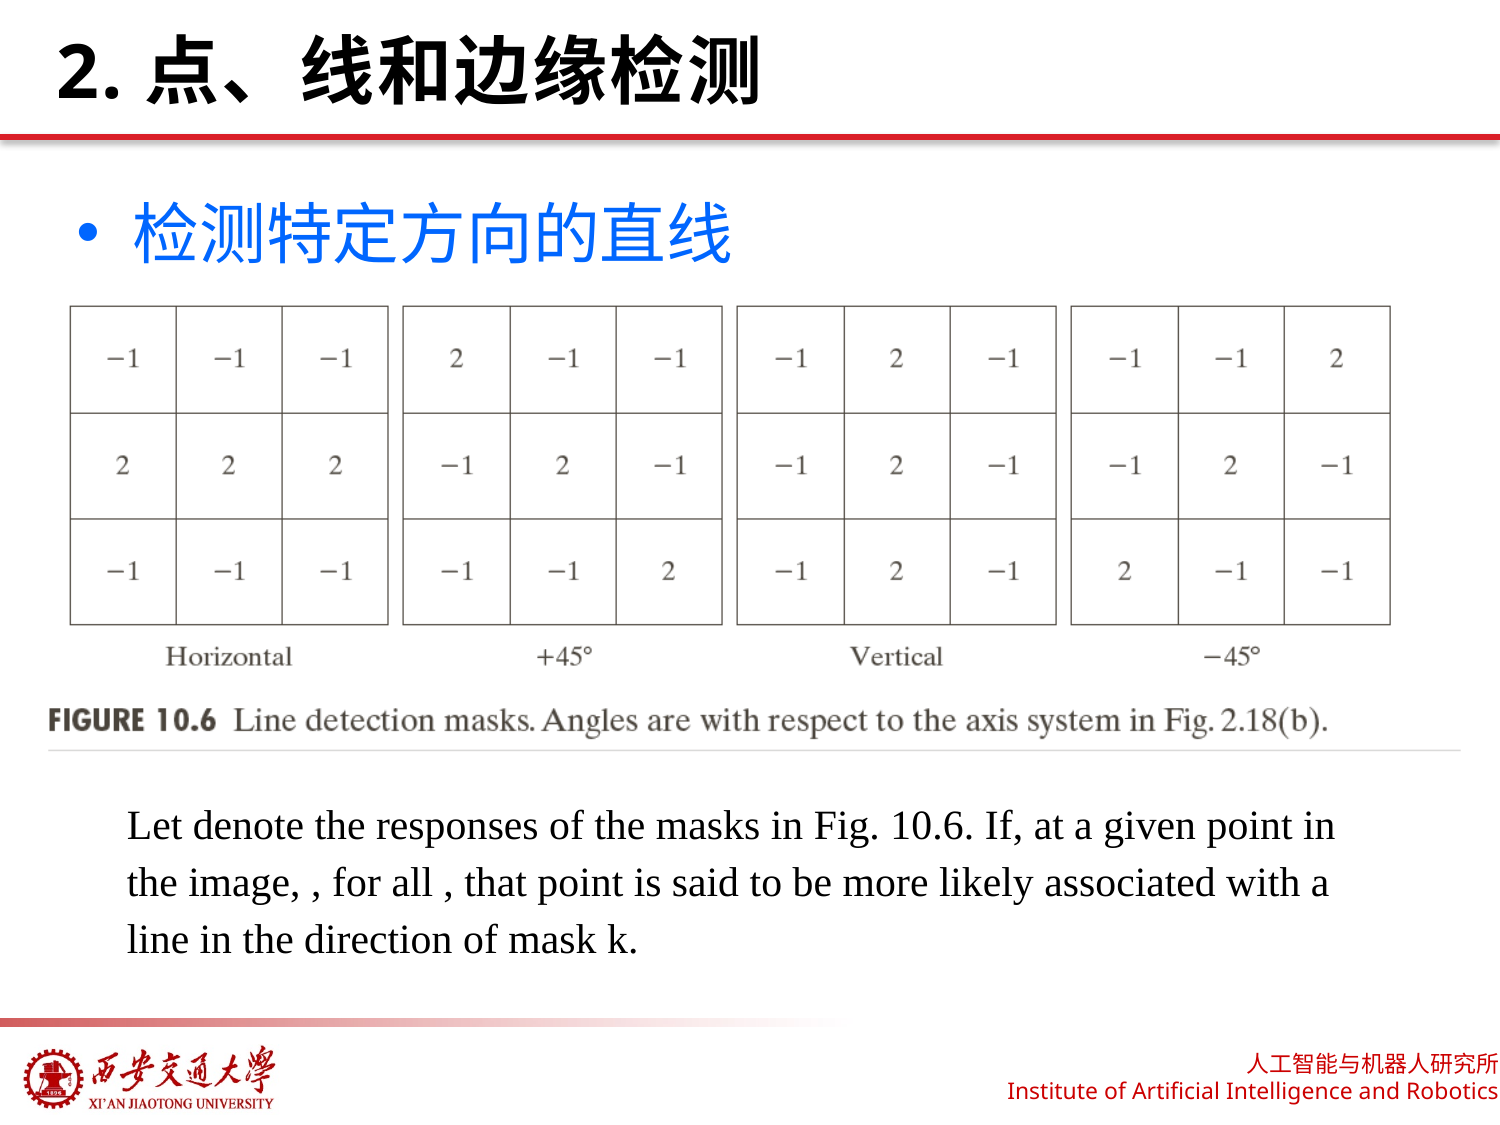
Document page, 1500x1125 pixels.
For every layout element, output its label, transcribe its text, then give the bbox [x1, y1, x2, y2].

list 检测特定方向的直线 [61, 782, 1412, 1000]
picture [42, 695, 1473, 774]
picture [20, 1044, 281, 1115]
picture [0, 1018, 934, 1027]
picture [61, 302, 1400, 671]
title 2.点、线和边缘检测 [41, 0, 1341, 138]
list 检测特定方向的直线 [61, 172, 1412, 693]
